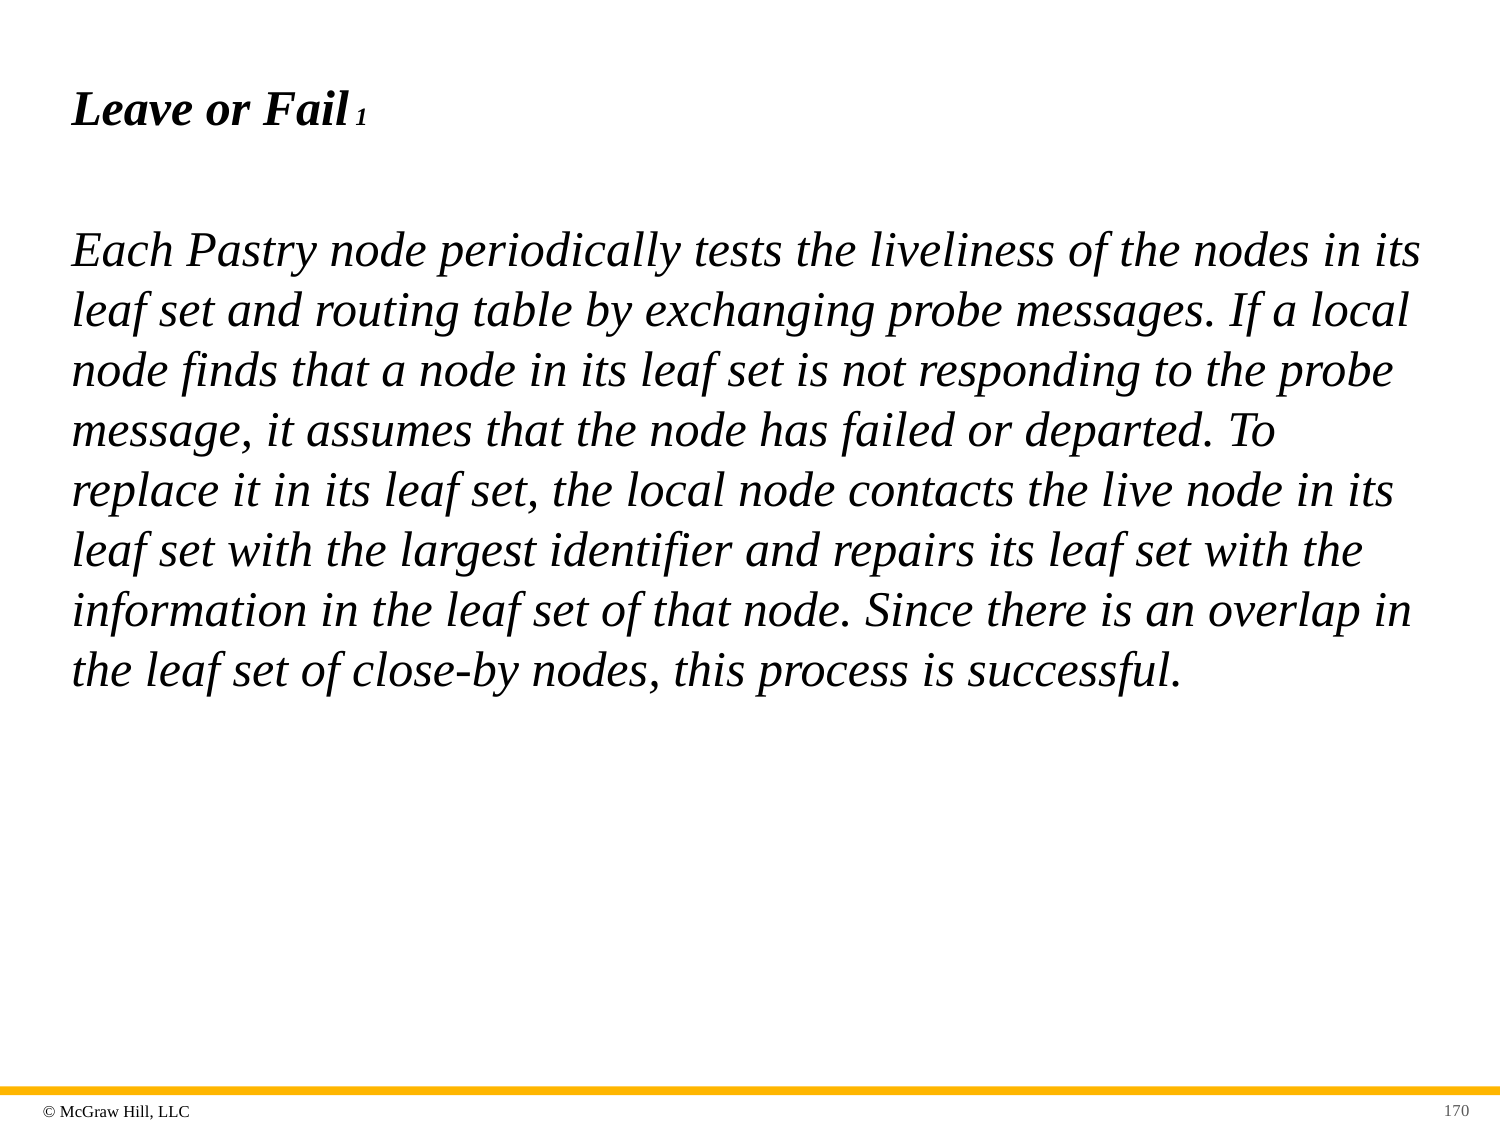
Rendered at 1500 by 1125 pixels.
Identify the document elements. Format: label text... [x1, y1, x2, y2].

title Leave or Fail 1 [56, 50, 1444, 162]
list Each Pastry node periodically tests the liveliness of the nodes in its leaf set and routing table by exchanging probe messages. If a local node finds that a node in its leaf set is not responding to the probe message, it assumes that the node has failed or departed. To replace it in its leaf set, the local node contacts the live node in its leaf set with the largest identifier and repairs its leaf set with the information in the leaf set of that node. Since there is an overlap in the leaf set of close-by nodes, this process is successful. [56, 209, 1444, 1026]
slide_number 170 [1418, 1096, 1477, 1123]
